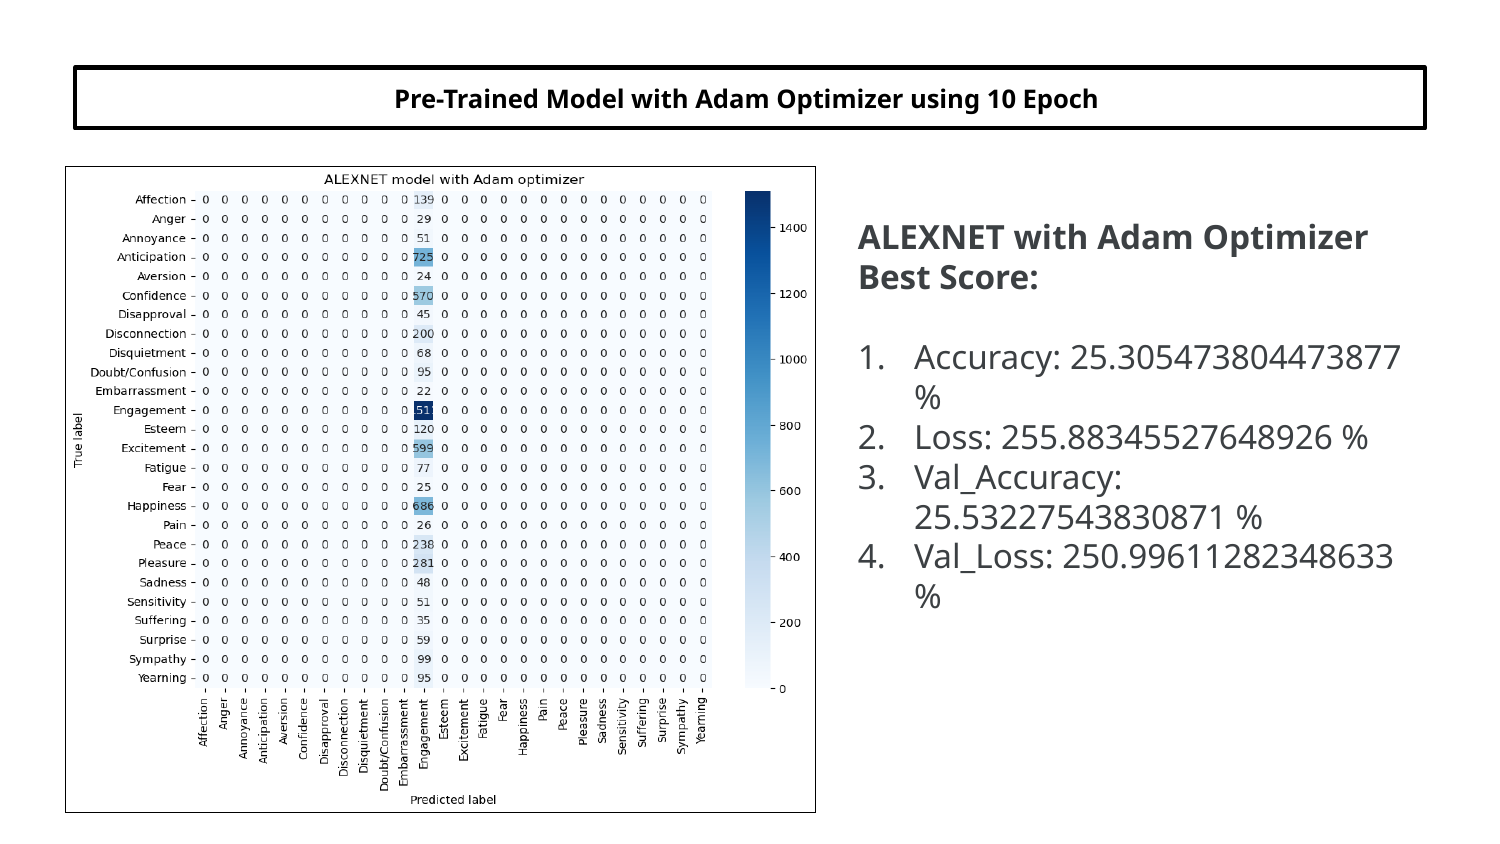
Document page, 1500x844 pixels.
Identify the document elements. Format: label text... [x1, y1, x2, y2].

text_box ALEXNET with Adam Optimizer Best Score: Accuracy: 25.305473804473877 % Loss: 255.88345527648926 % Val_Accuracy: 25.53227543830871 % Val_Loss: 250.99611282348633 % [857, 216, 1407, 616]
title Pre-Trained Model with Adam Optimizer using 10 Epoch [73, 65, 1427, 130]
picture [64, 166, 816, 813]
